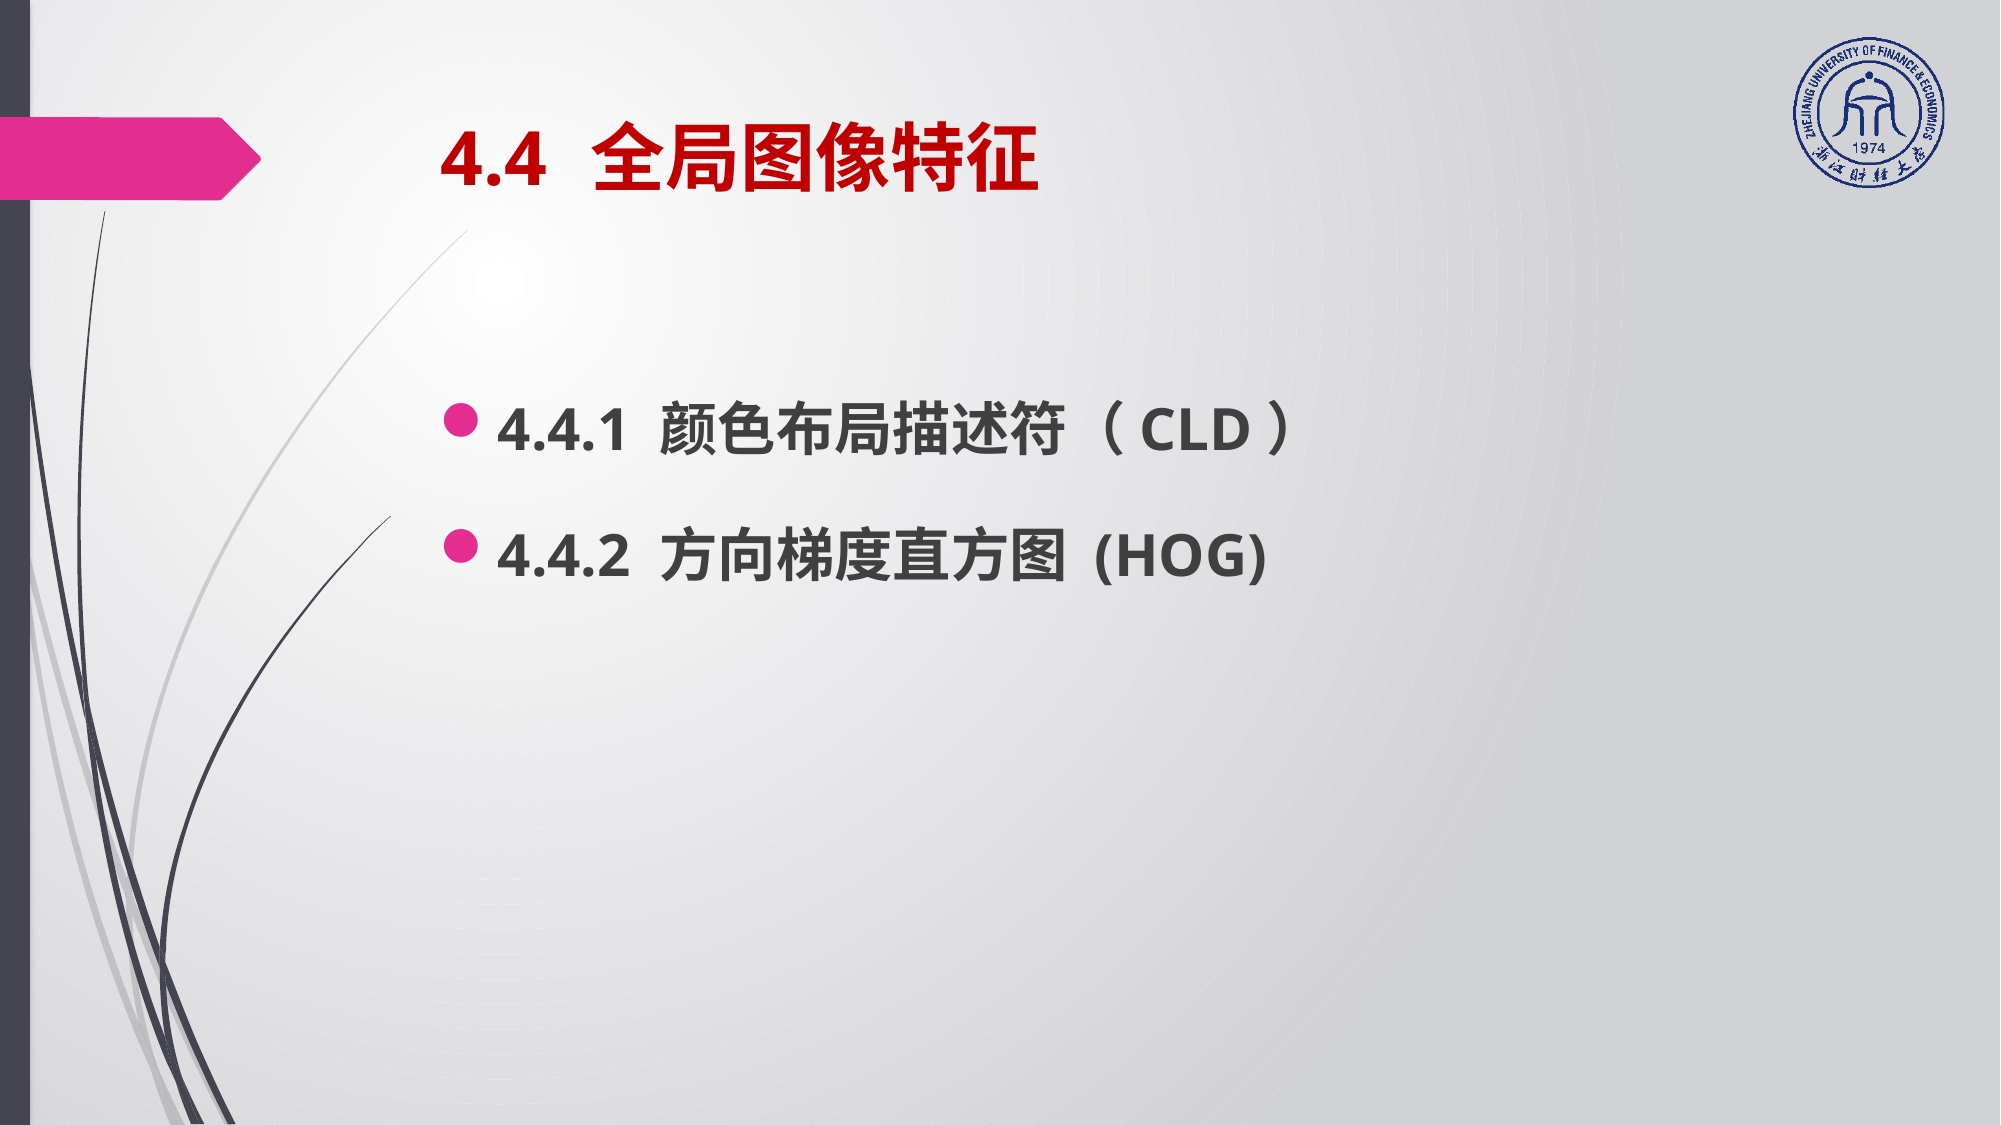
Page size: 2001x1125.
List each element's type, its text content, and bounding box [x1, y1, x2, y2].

list 4.4.1 颜色布局描述符（CLD） 4.4.2 方向梯度直方图 (HOG) [424, 350, 1888, 970]
picture [1793, 37, 1945, 188]
title 4.4 全局图像特征 [425, 102, 1888, 313]
